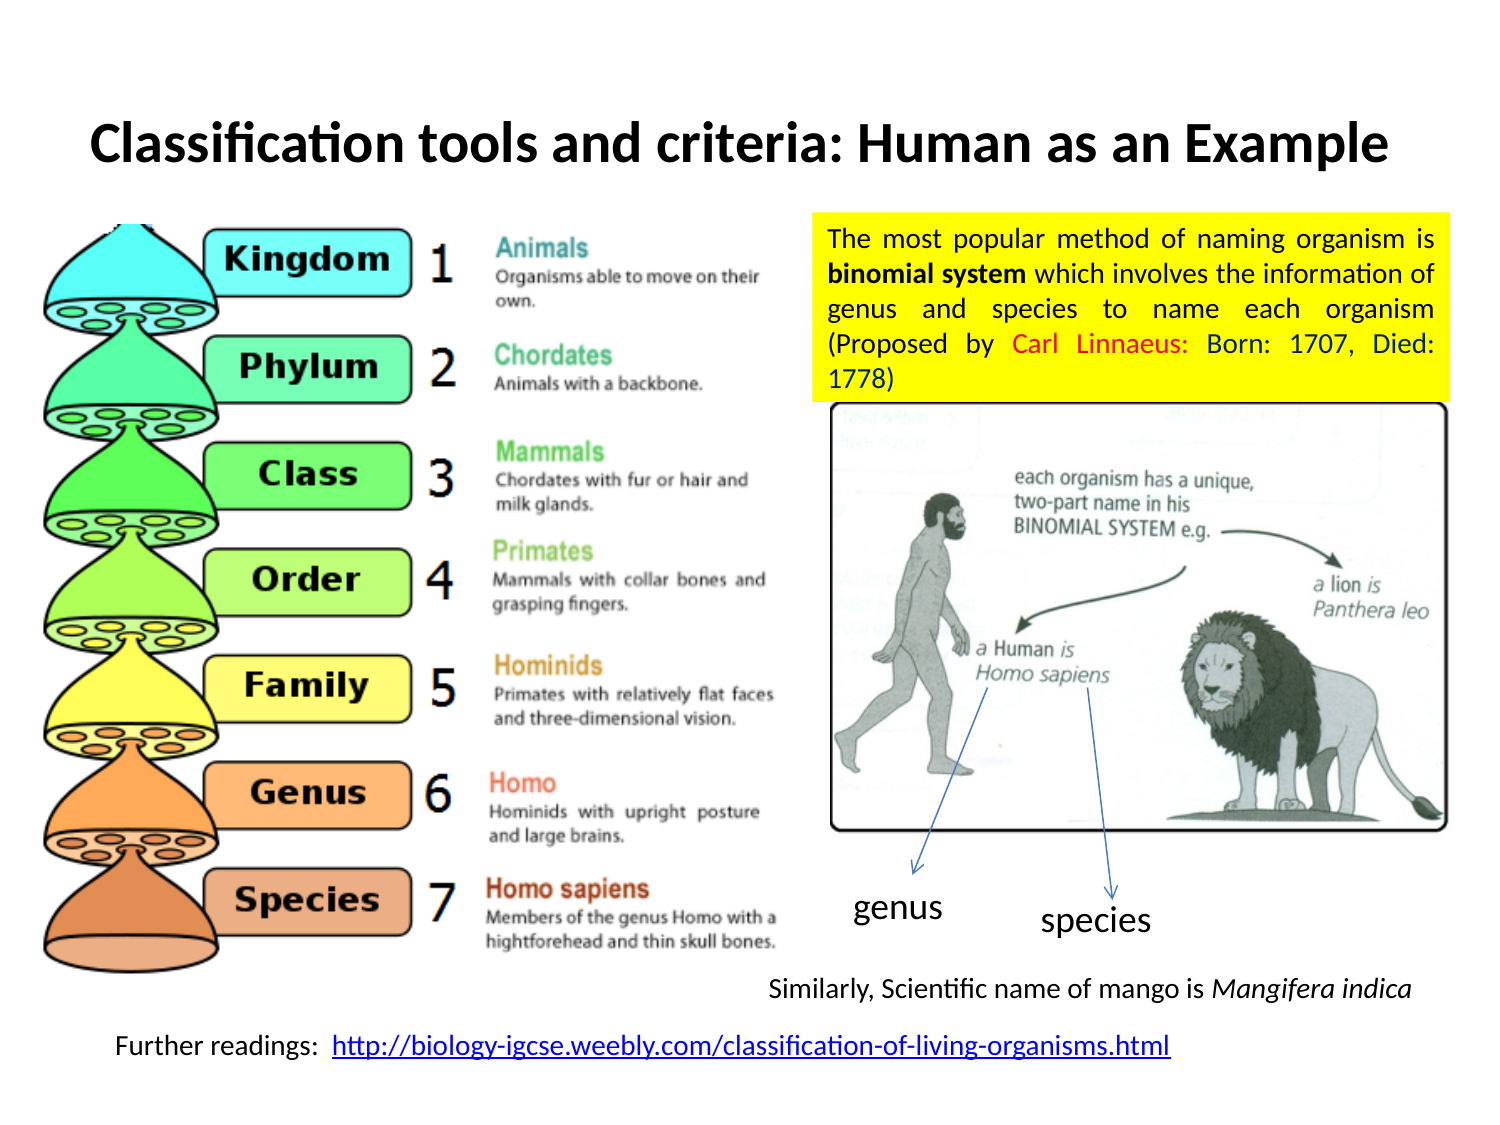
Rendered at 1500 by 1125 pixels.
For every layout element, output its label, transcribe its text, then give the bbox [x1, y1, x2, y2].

text_box Further readings: http://biology-igcse.weebly.com/classification-of-living-organisms.html [87, 1018, 1500, 1069]
text_box species [1025, 887, 1176, 948]
picture [37, 224, 803, 999]
text_box Similarly, Scientific name of mango is Mangifera indica [753, 962, 1434, 1013]
title Classification tools and criteria: Human as an Example [75, 45, 1425, 233]
picture [830, 399, 1451, 836]
text_box The most popular method of naming organism is binomial system which involves the information of genus and species to name each organism (Proposed by Carl Linnaeus: Born: 1707, Died: 1778) [812, 212, 1450, 402]
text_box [912, 687, 988, 876]
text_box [1087, 687, 1113, 901]
text_box genus [838, 874, 967, 935]
